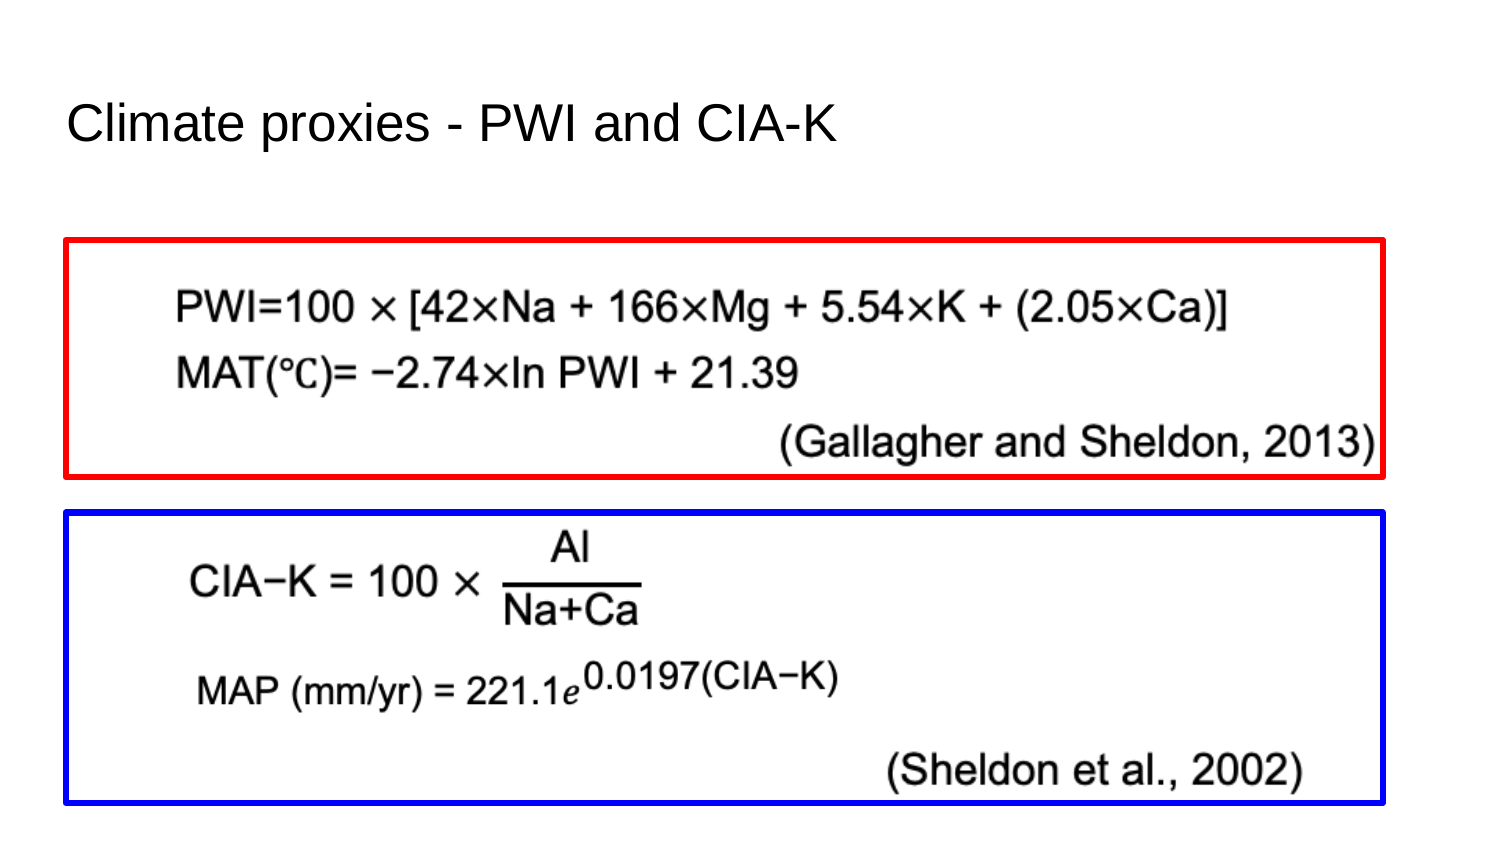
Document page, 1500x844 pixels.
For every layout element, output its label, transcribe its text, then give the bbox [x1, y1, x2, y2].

picture [181, 652, 1370, 823]
text_box [65, 512, 851, 803]
picture [113, 512, 718, 645]
picture [99, 267, 1451, 505]
text_box [65, 239, 1383, 478]
title Climate proxies - PWI and CIA-K [51, 72, 1449, 167]
text_box [721, 512, 1383, 803]
